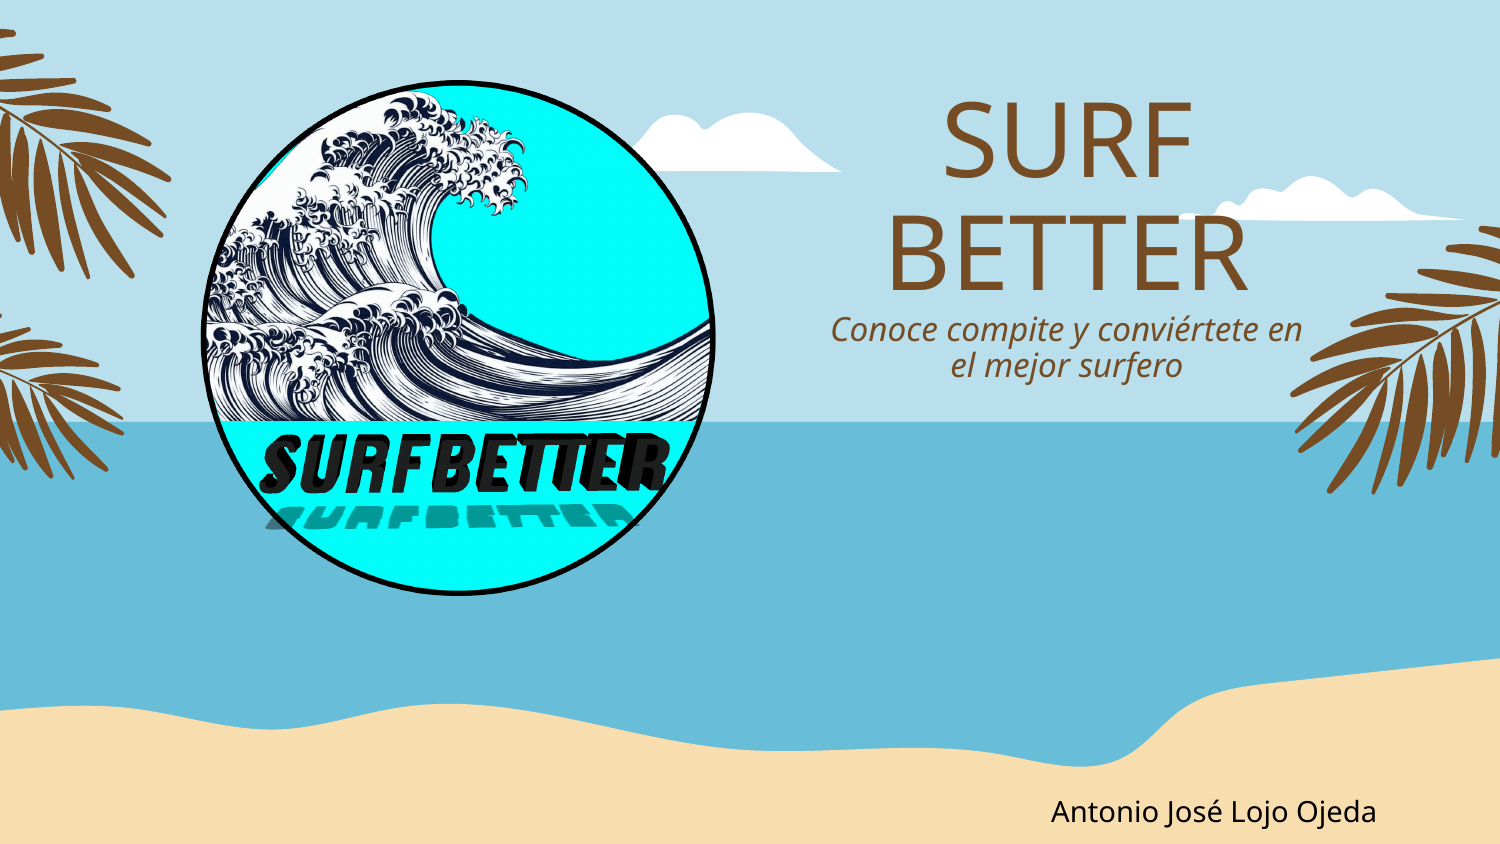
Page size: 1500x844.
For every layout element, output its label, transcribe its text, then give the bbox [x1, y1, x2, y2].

picture [107, 80, 809, 606]
title SURF BETTER Conoce compite y conviértete en el mejor surfero [807, 9, 1327, 464]
text_box Antonio José Lojo Ojeda [1036, 778, 1500, 843]
